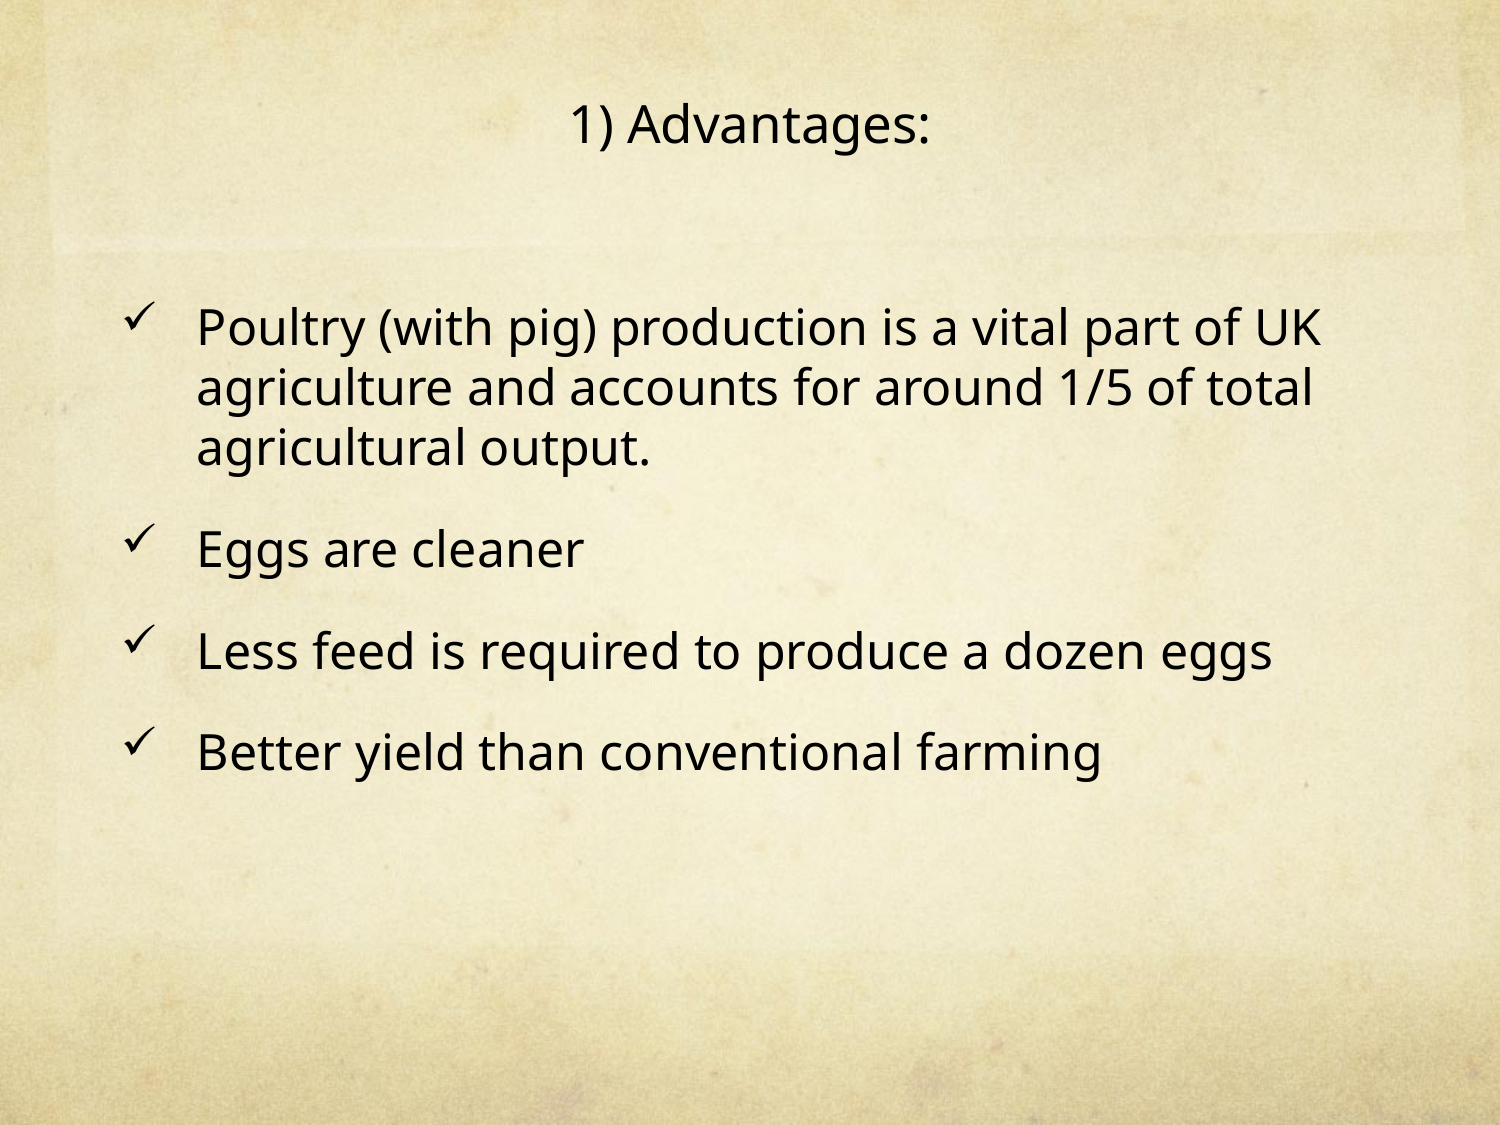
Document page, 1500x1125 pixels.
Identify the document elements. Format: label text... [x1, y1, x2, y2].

picture [0, 0, 1500, 1125]
title 1) Advantages: [150, 82, 1350, 186]
list Poultry (with pig) production is a vital part of UK agriculture and accounts for around 1/5 of total agricultural output. Eggs are cleaner Less feed is required to produce a dozen eggs Better yield than conventional farming [105, 186, 1500, 1039]
